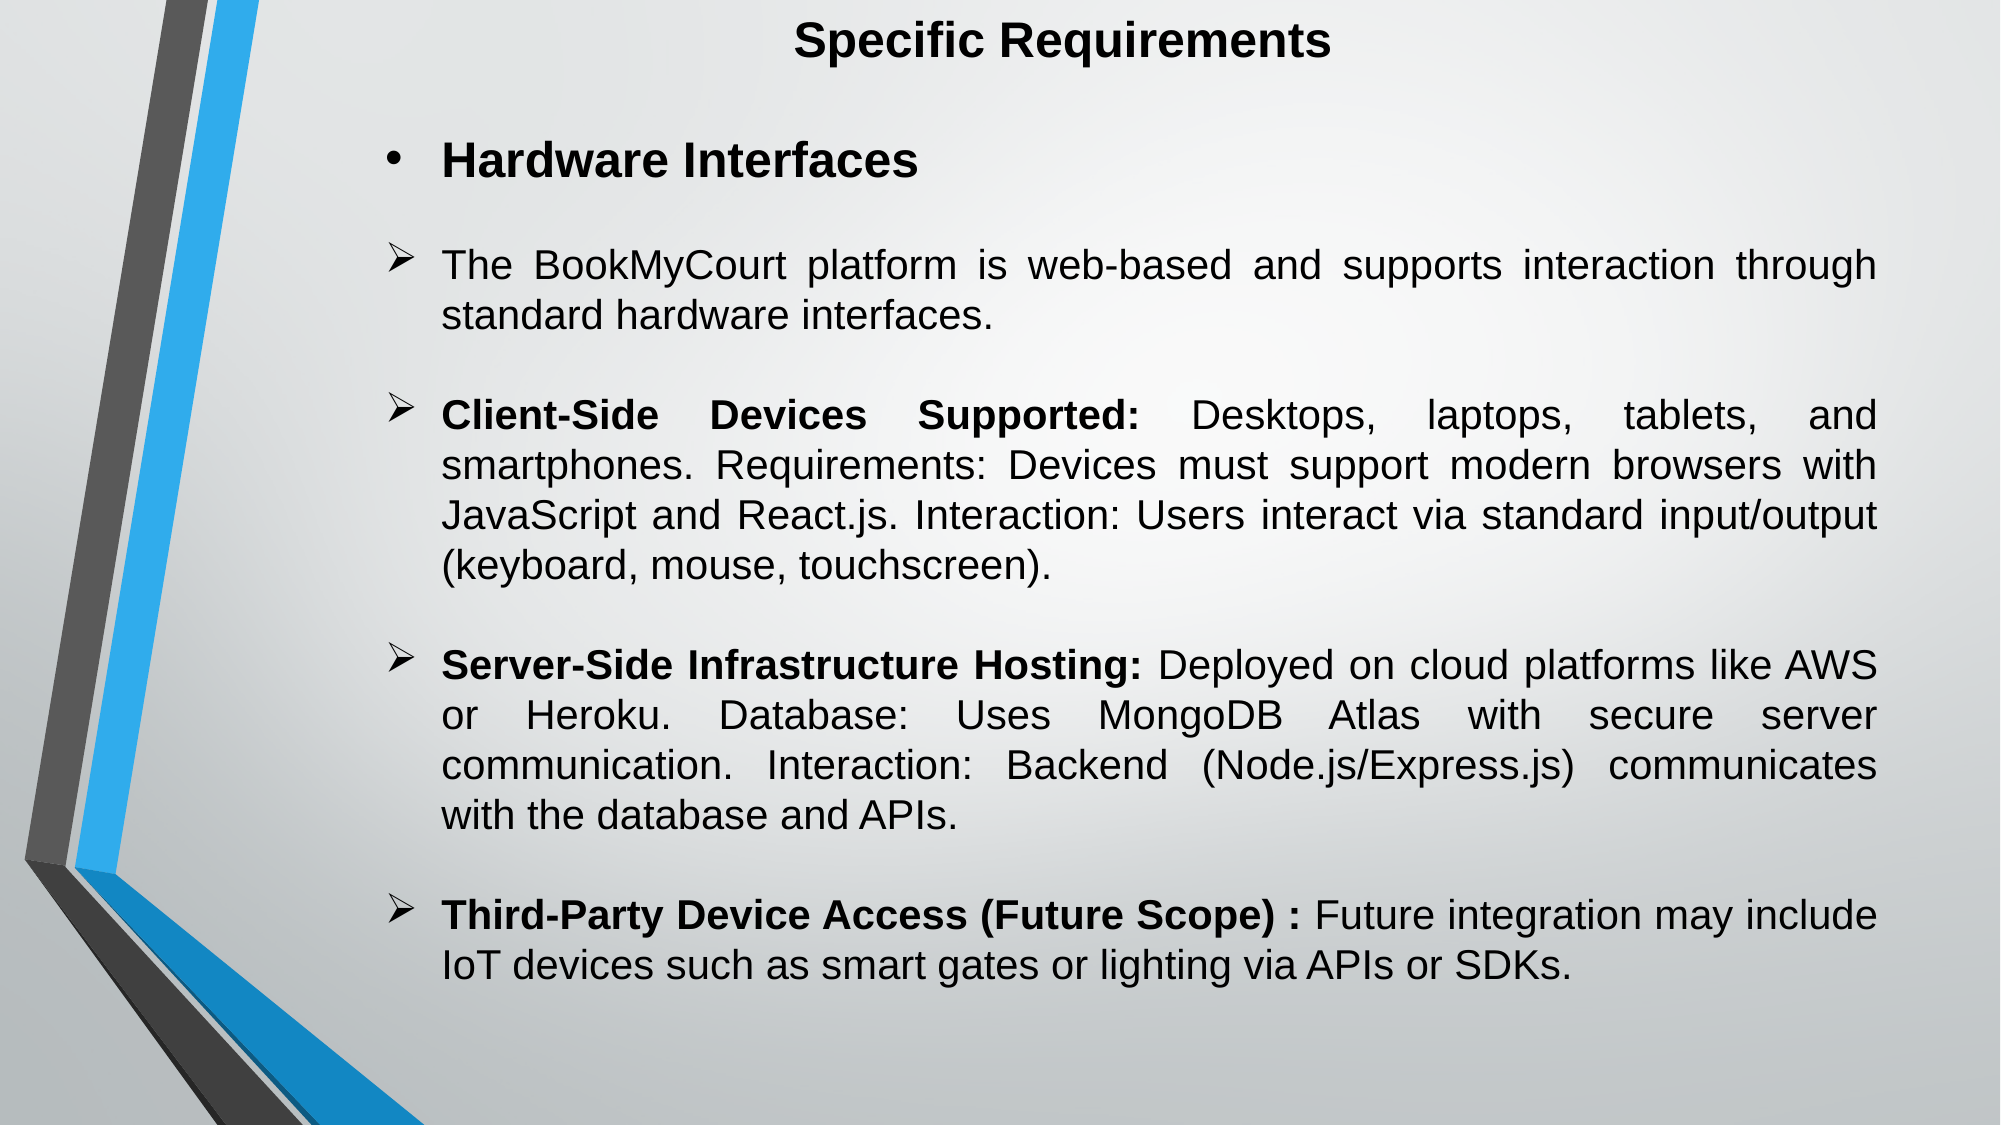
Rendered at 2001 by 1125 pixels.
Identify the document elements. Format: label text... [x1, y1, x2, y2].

text_box Specific Requirements [319, 0, 1807, 75]
text_box Hardware Interfaces The BookMyCourt platform is web-based and supports interaction through standard hardware interfaces. Client-Side Devices Supported: Desktops, laptops, tablets, and smartphones. Requirements: Devices must support modern browsers with JavaScript and React.js. Interaction: Users interact via standard input/output (keyboard, mouse, touchscreen). Server-Side Infrastructure Hosting: Deployed on cloud platforms like AWS or Heroku. Database: Uses MongoDB Atlas with secure server communication. Interaction: Backend (Node.js/Express.js) communicates with the database and APIs. Third-Party Device Access (Future Scope) : Future integration may include IoT devices such as smart gates or lighting via APIs or SDKs. [370, 120, 1894, 1125]
